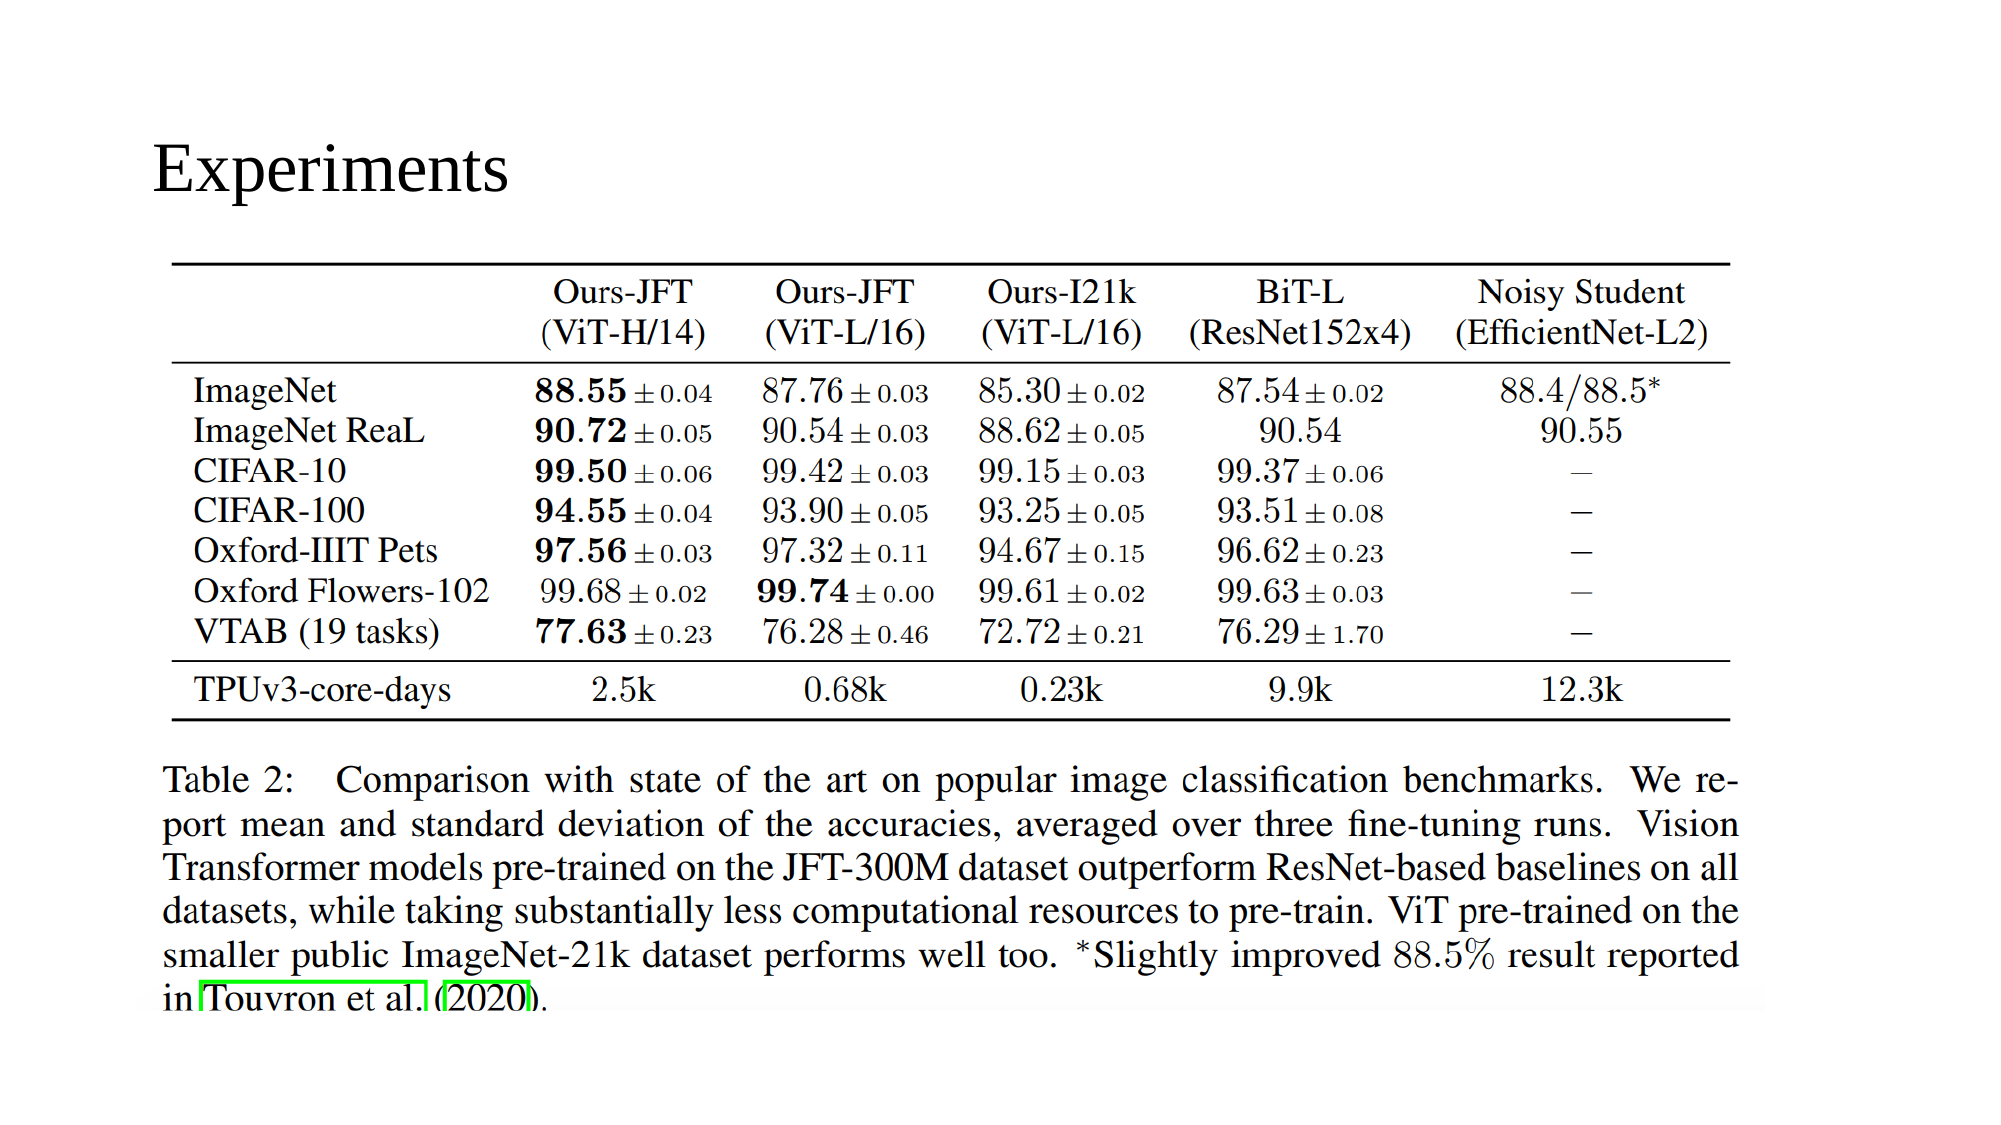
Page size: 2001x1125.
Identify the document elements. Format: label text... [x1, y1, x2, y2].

picture [137, 234, 1765, 1011]
title Experiments [137, 59, 1863, 278]
